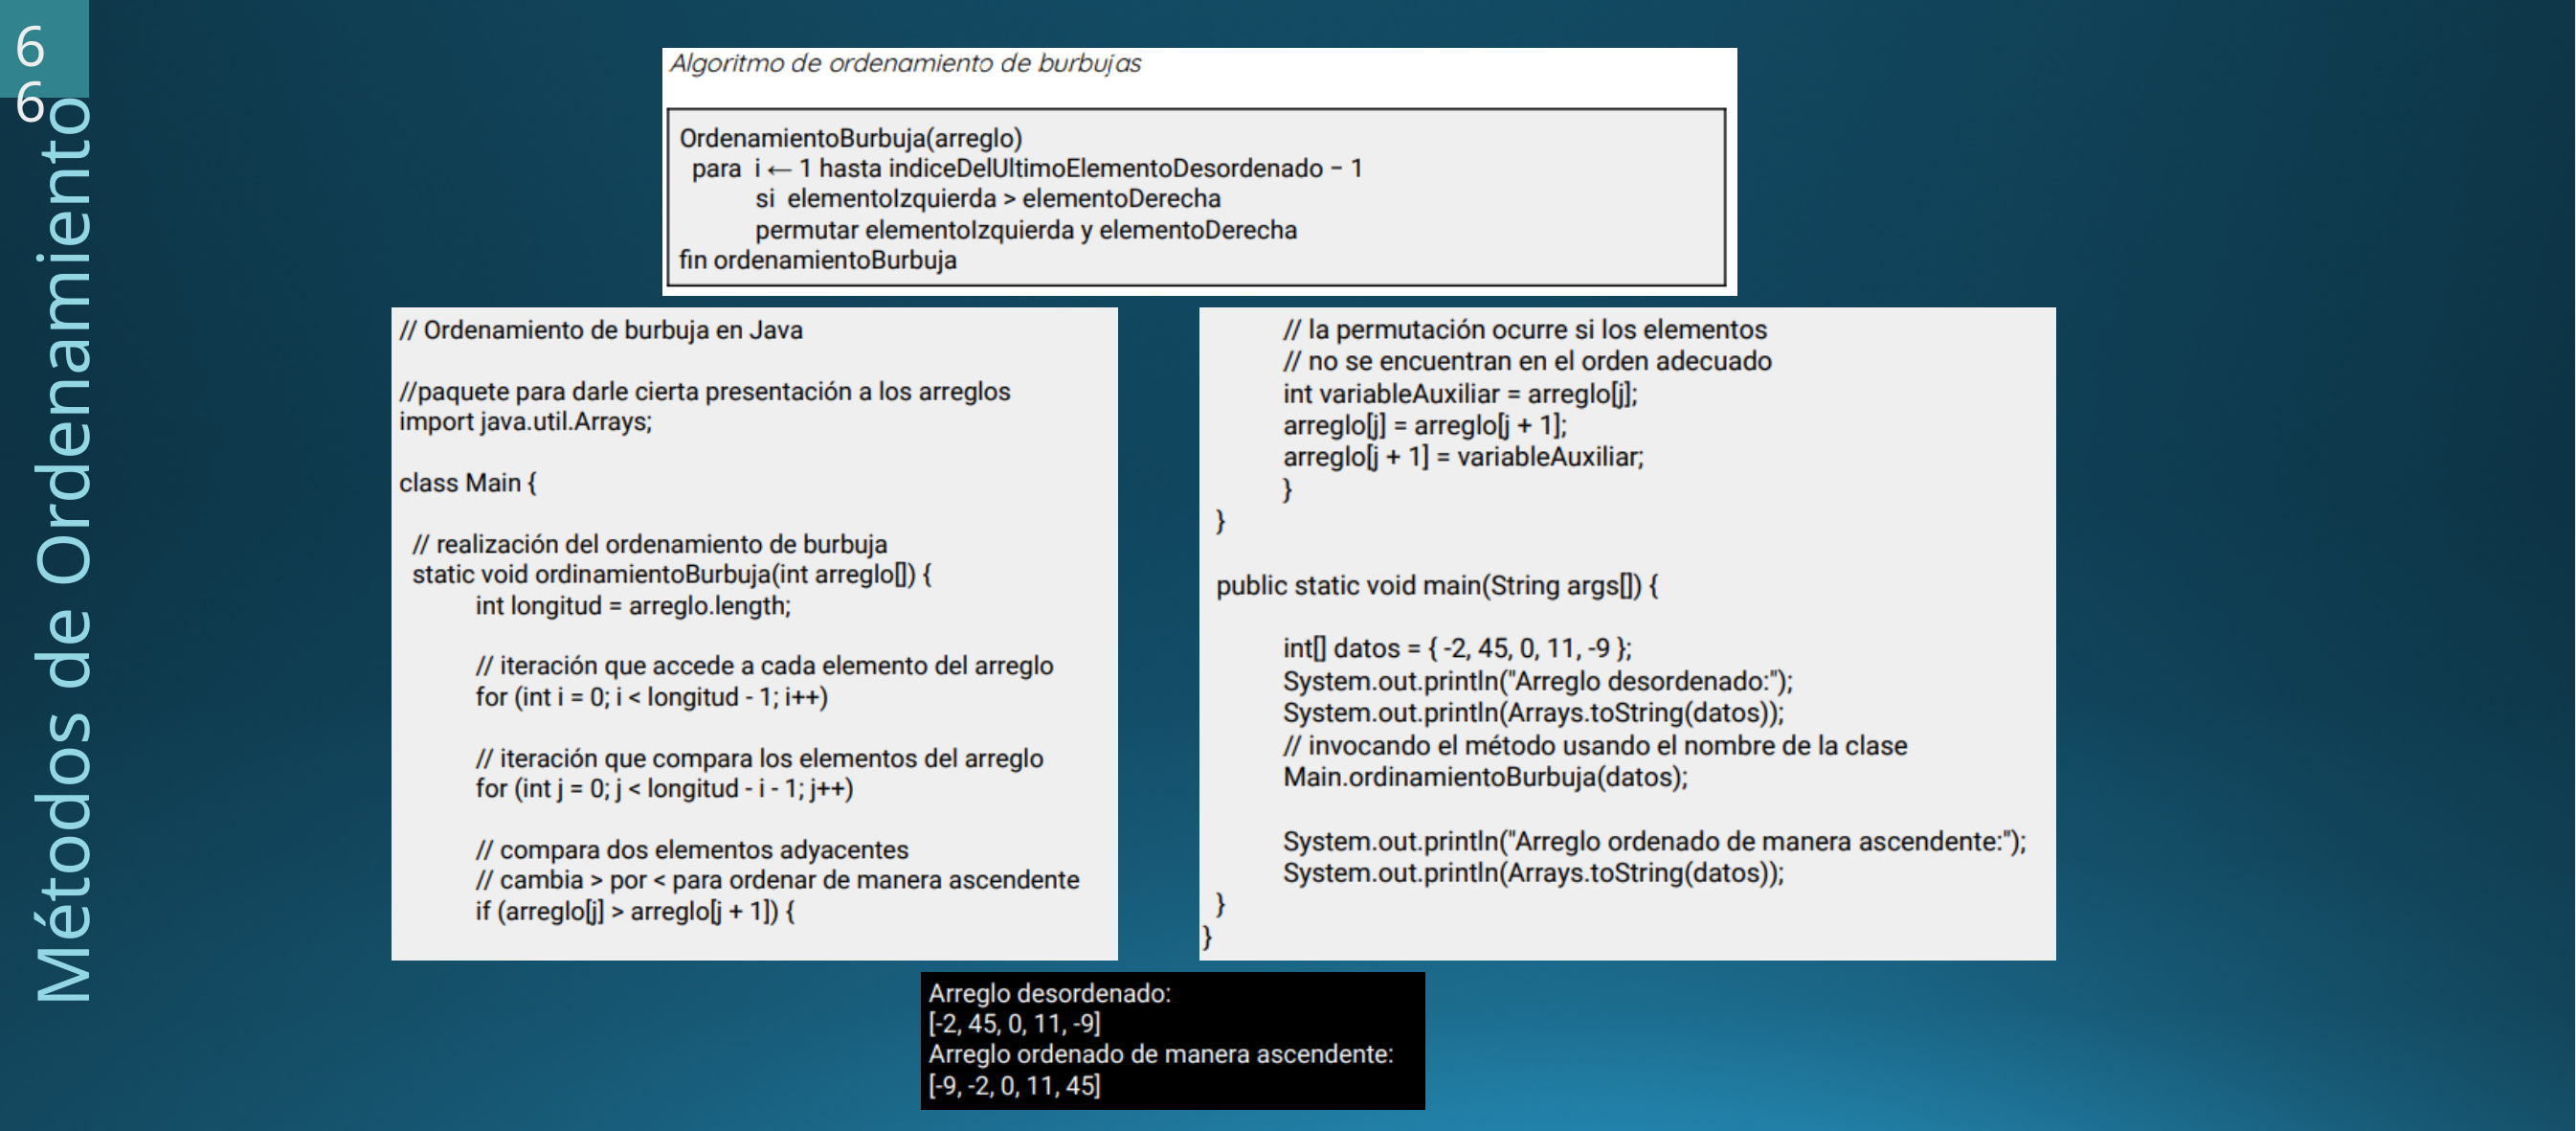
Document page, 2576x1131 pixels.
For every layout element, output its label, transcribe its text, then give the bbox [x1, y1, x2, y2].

slide_number 66 [0, 0, 90, 98]
picture [0, 0, 2576, 1131]
text_box Métodos de Ordenamiento [11, 48, 135, 1055]
